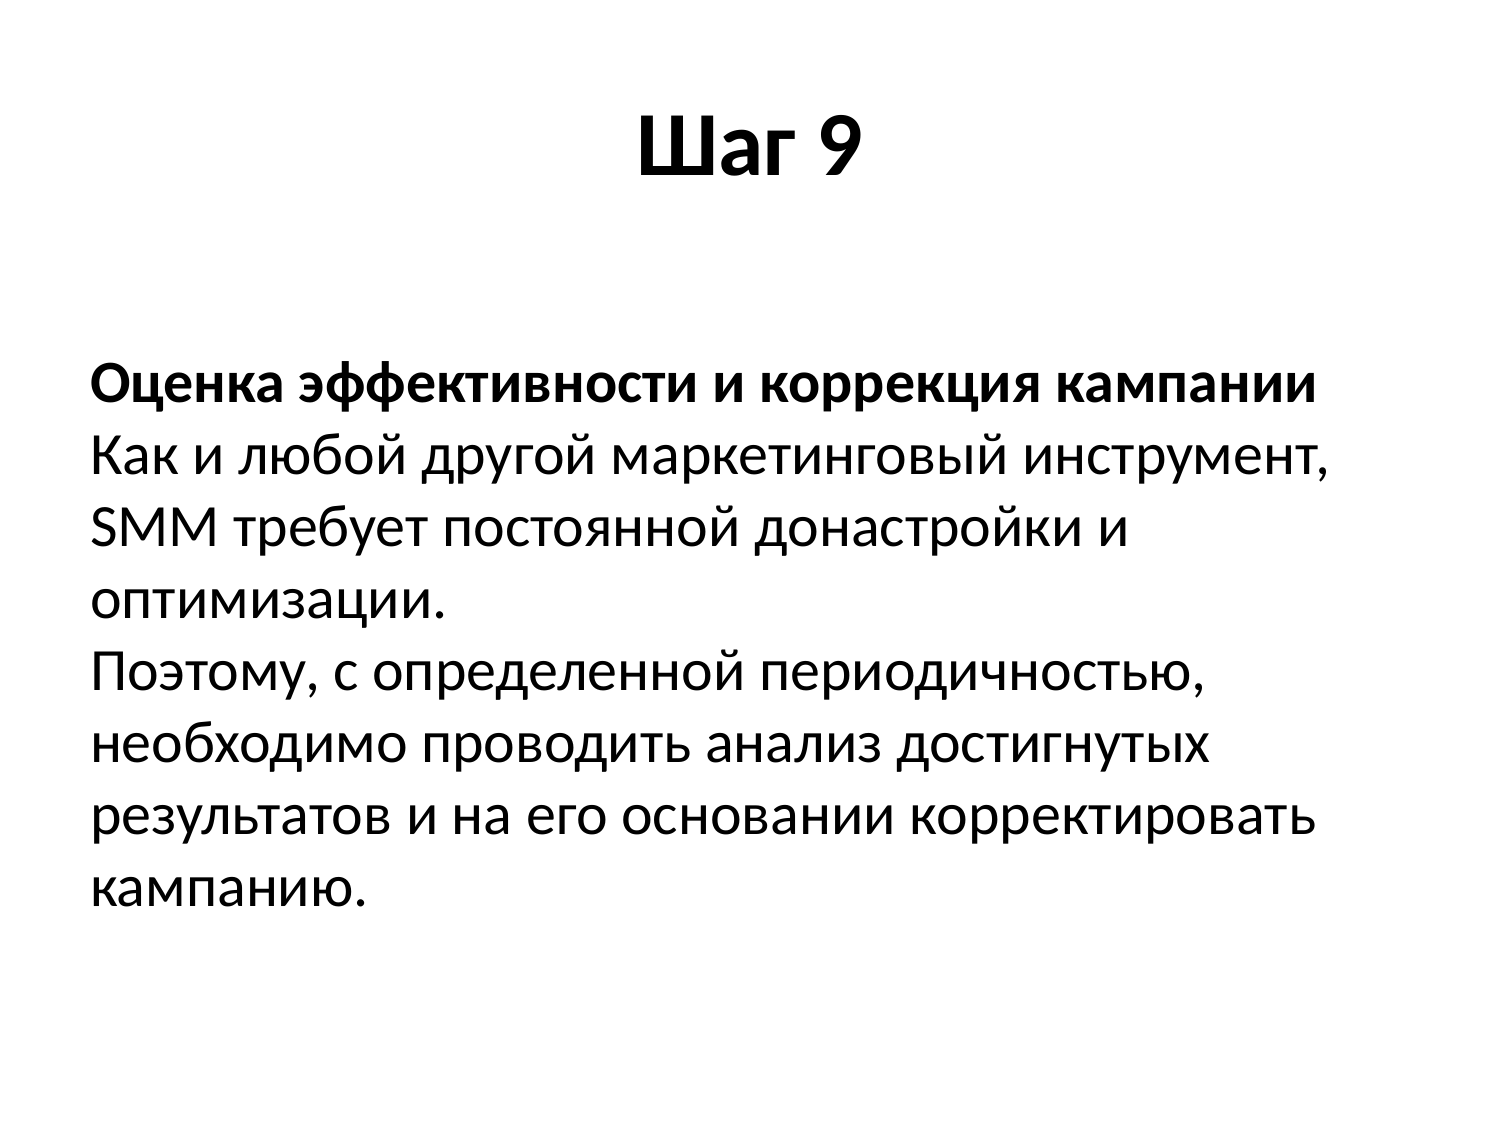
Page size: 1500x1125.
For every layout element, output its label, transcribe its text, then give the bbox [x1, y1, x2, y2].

title Шаг 9 [75, 45, 1425, 233]
list Оценка эффективности и коррекция кампании Как и любой другой маркетинговый инструмент, SMM требует постоянной донастройки и оптимизации. Поэтому, с определенной периодичностью, необходимо проводить анализ достигнутых результатов и на его основании корректировать кампанию. [75, 262, 1425, 1005]
